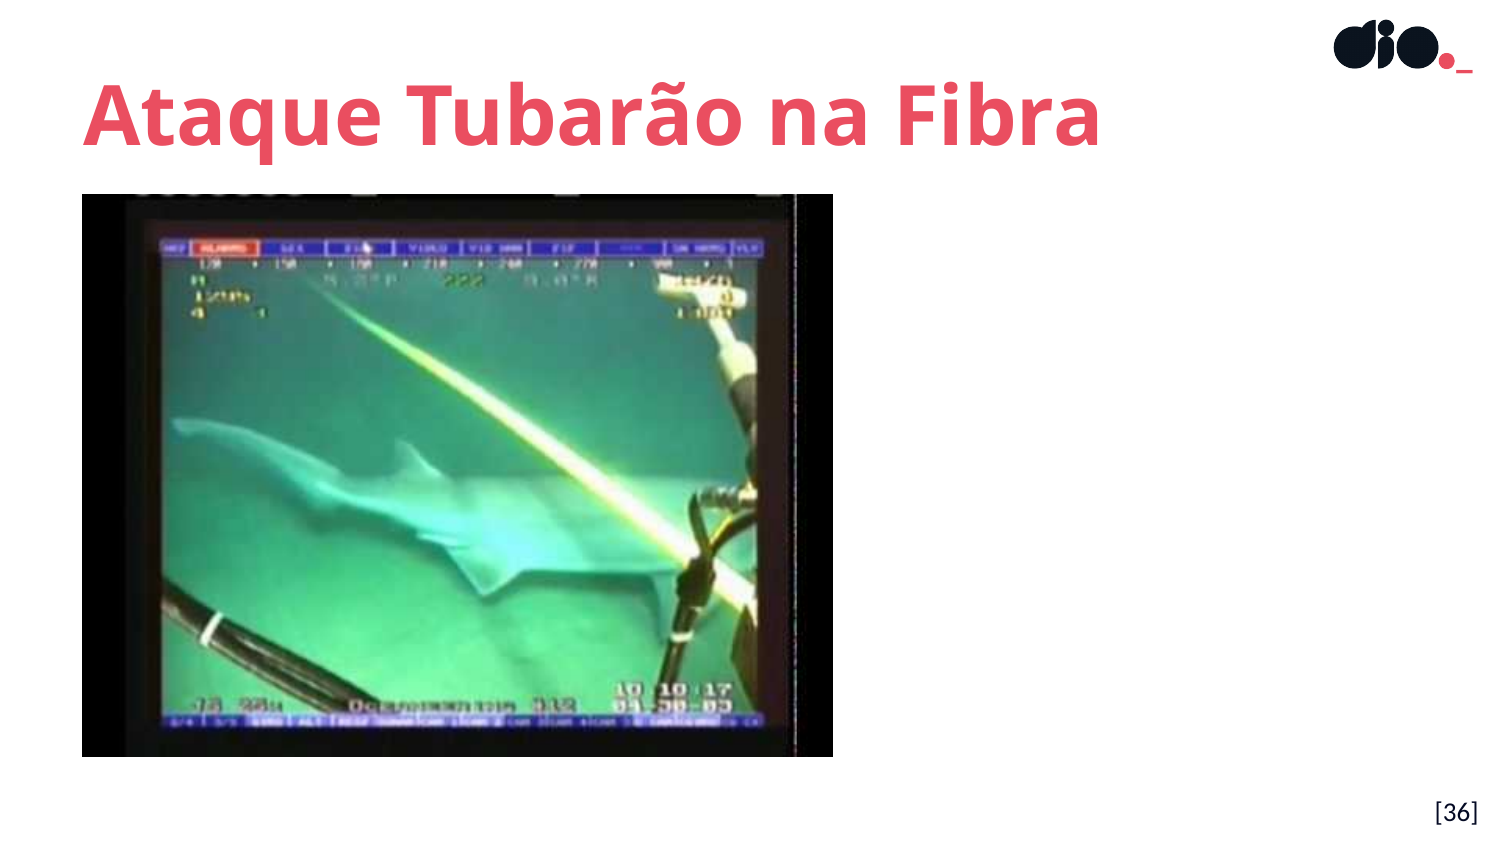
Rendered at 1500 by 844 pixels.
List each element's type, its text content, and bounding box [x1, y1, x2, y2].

text_box Ataque Tubarão na Fibra [68, 35, 1384, 174]
slide_number [36] [1403, 779, 1494, 844]
picture [1333, 19, 1473, 74]
picture [81, 194, 833, 758]
